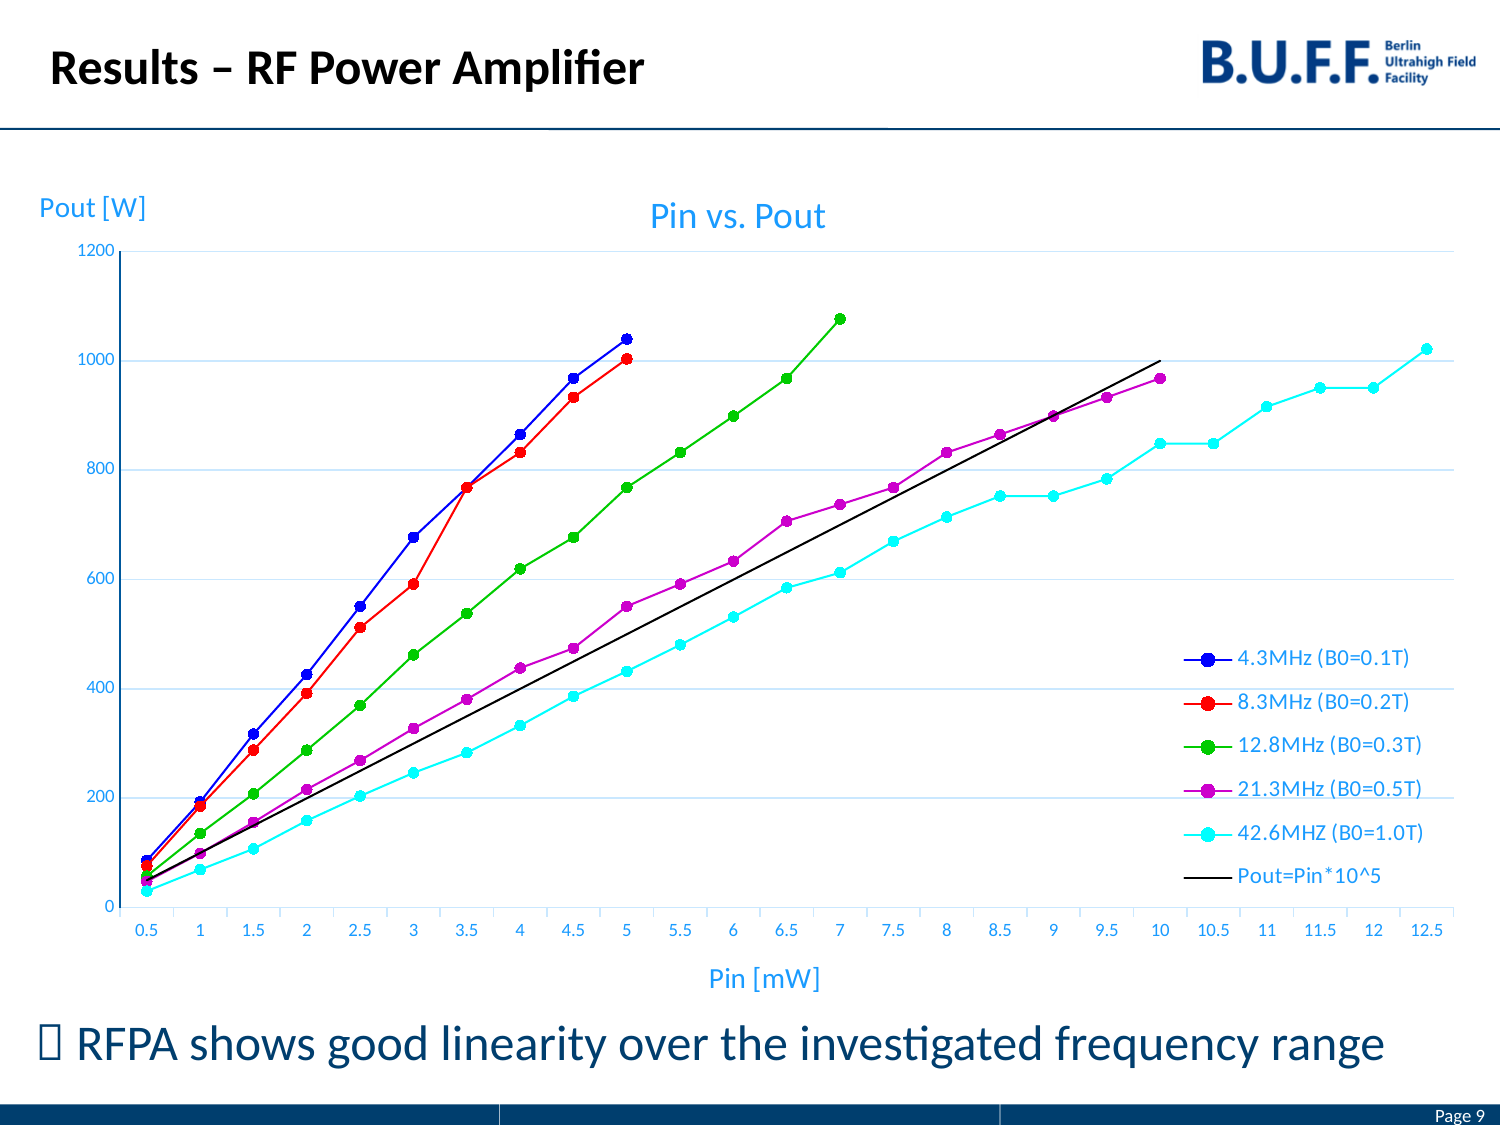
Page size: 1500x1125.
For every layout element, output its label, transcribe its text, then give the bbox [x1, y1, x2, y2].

chart [0, 163, 1477, 1011]
text_box  RFPA shows good linearity over the investigated frequency range [35, 1051, 1477, 1083]
title Results – RF Power Amplifier [35, 11, 1477, 118]
